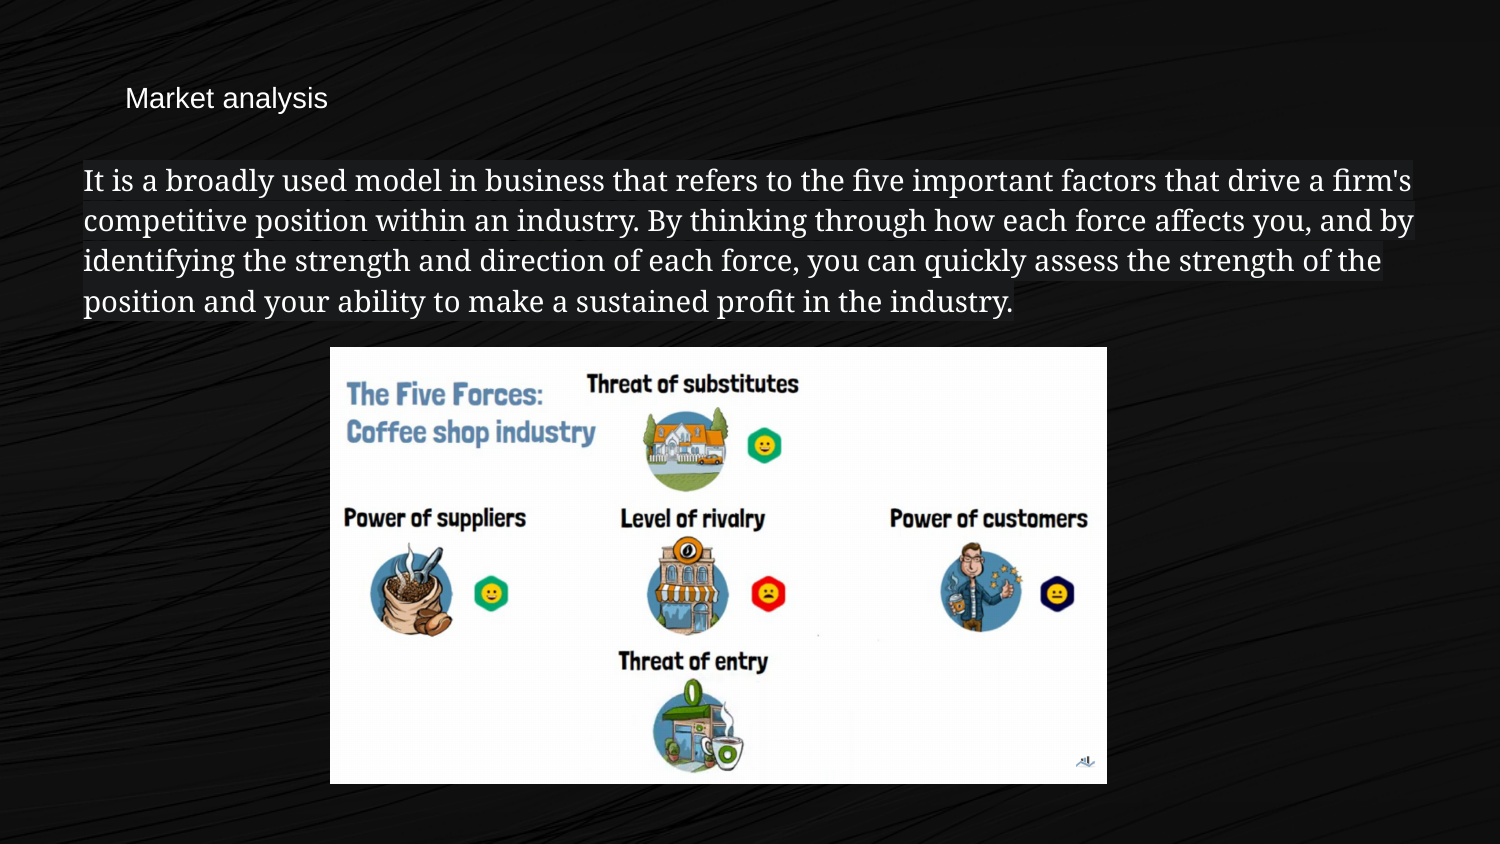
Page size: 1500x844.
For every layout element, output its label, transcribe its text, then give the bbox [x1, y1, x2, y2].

text_box Market analysis [110, 59, 603, 130]
picture [0, 0, 1500, 844]
text_box It is a broadly used model in business that refers to the five important factors that drive a firm's competitive position within an industry. By thinking through how each force affects you, and by identifying the strength and direction of each force, you can quickly assess the strength of the position and your ability to make a sustained profit in the industry. [68, 142, 1476, 333]
